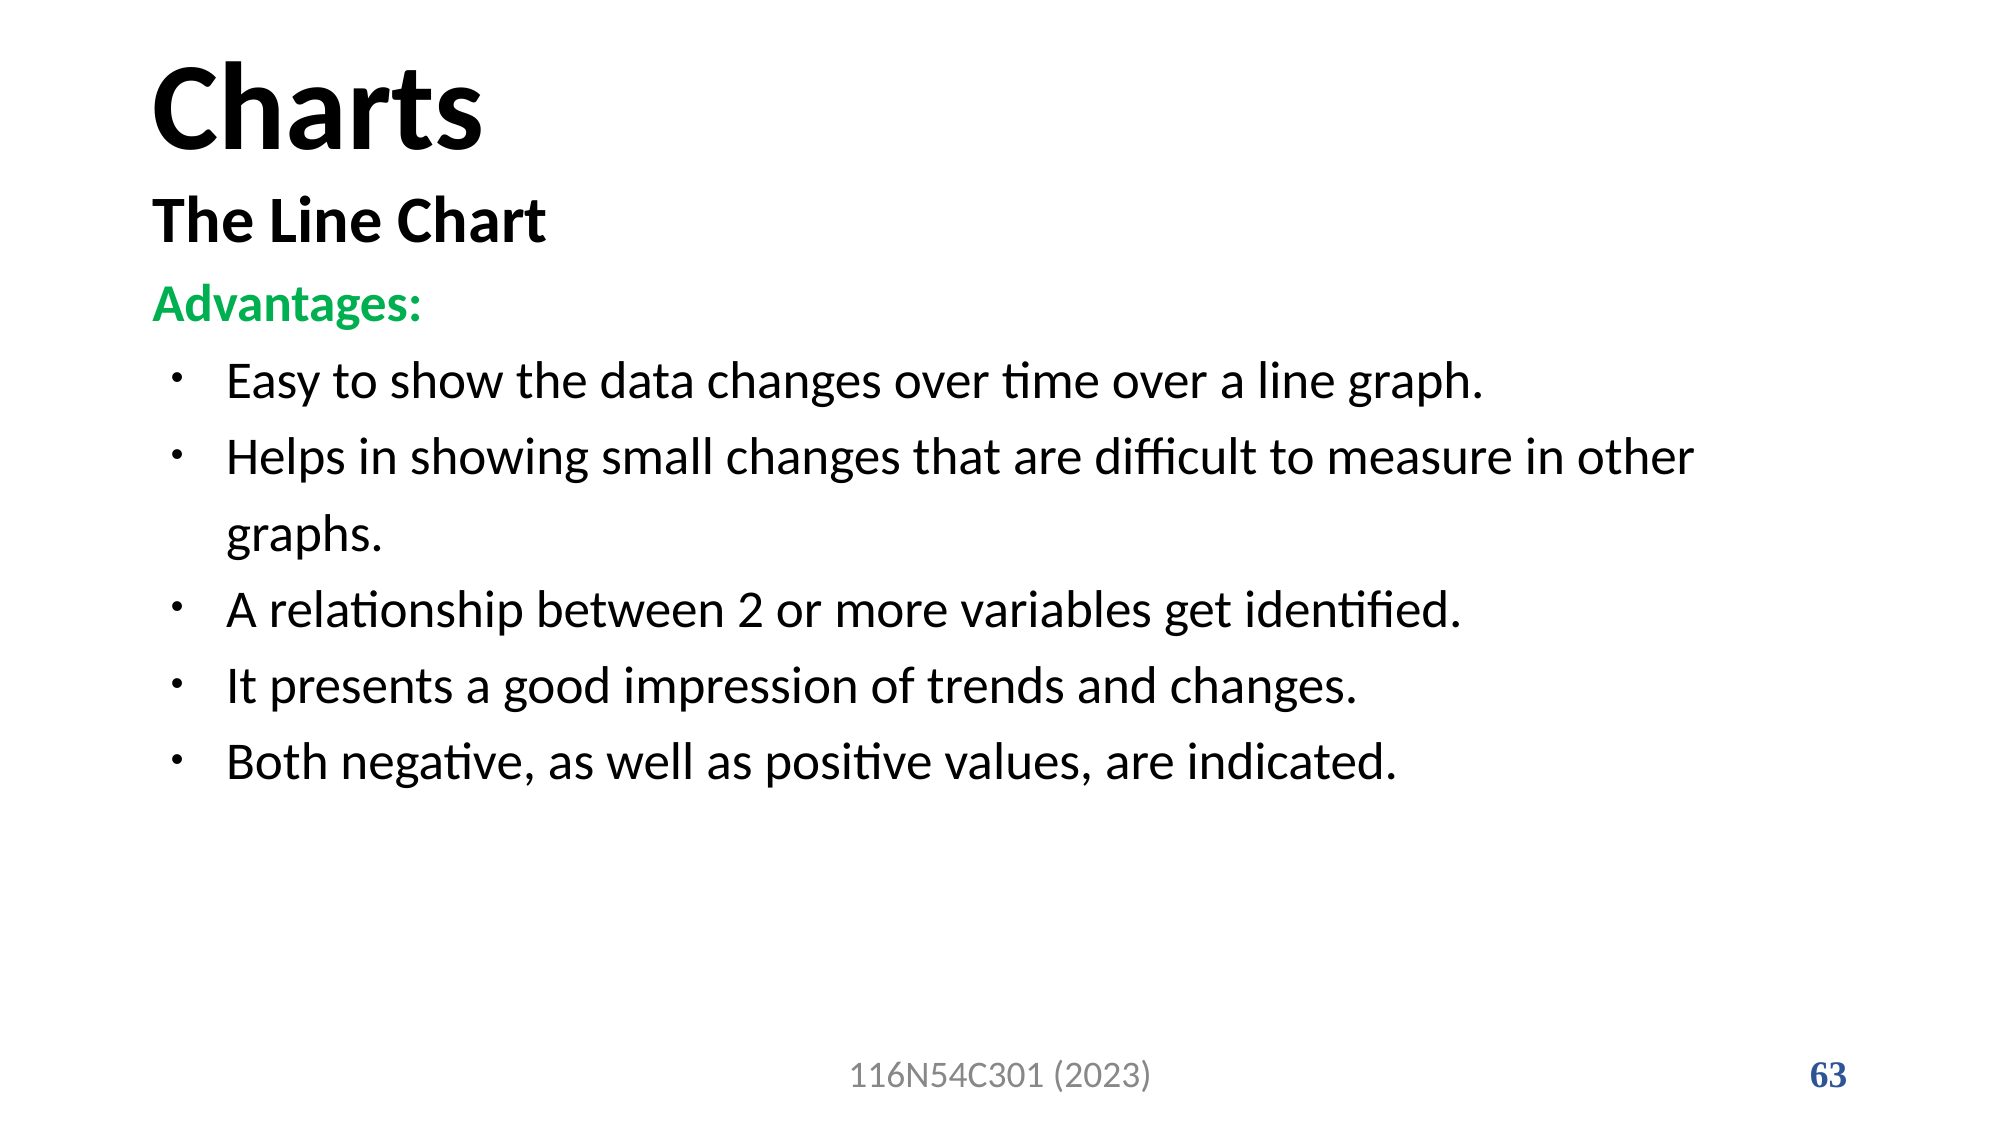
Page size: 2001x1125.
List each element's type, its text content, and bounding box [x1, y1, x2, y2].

list The Line Chart Advantages: Easy to show the data changes over time over a line graph. Helps in showing small changes that are difficult to measure in other graphs. A relationship between 2 or more variables get identified. It presents a good impression of trends and changes. Both negative, as well as positive values, are indicated. [137, 177, 1863, 877]
title Charts [137, 0, 1863, 177]
footer 116N54C301 (2023) [662, 1042, 1338, 1103]
slide_number 63 [1412, 1042, 1863, 1103]
